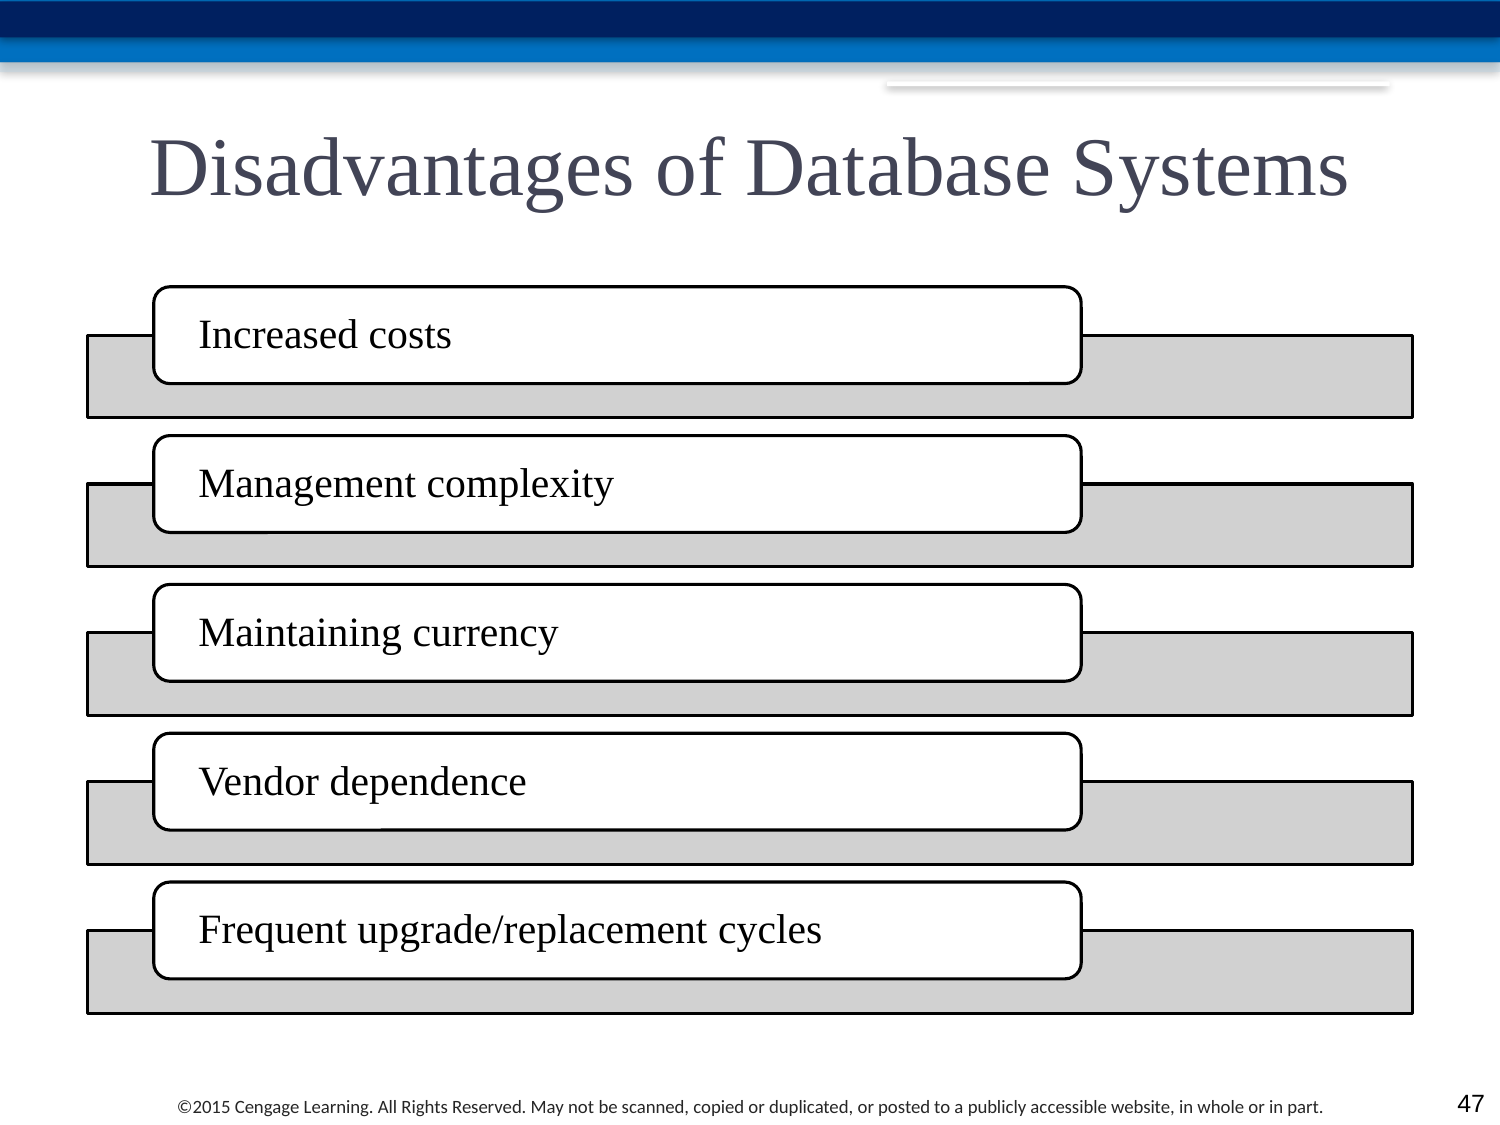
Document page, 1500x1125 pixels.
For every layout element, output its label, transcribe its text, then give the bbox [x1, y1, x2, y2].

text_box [87, 274, 1413, 1026]
slide_number 47 [1425, 1074, 1500, 1125]
title Disadvantages of Database Systems [75, 75, 1425, 250]
